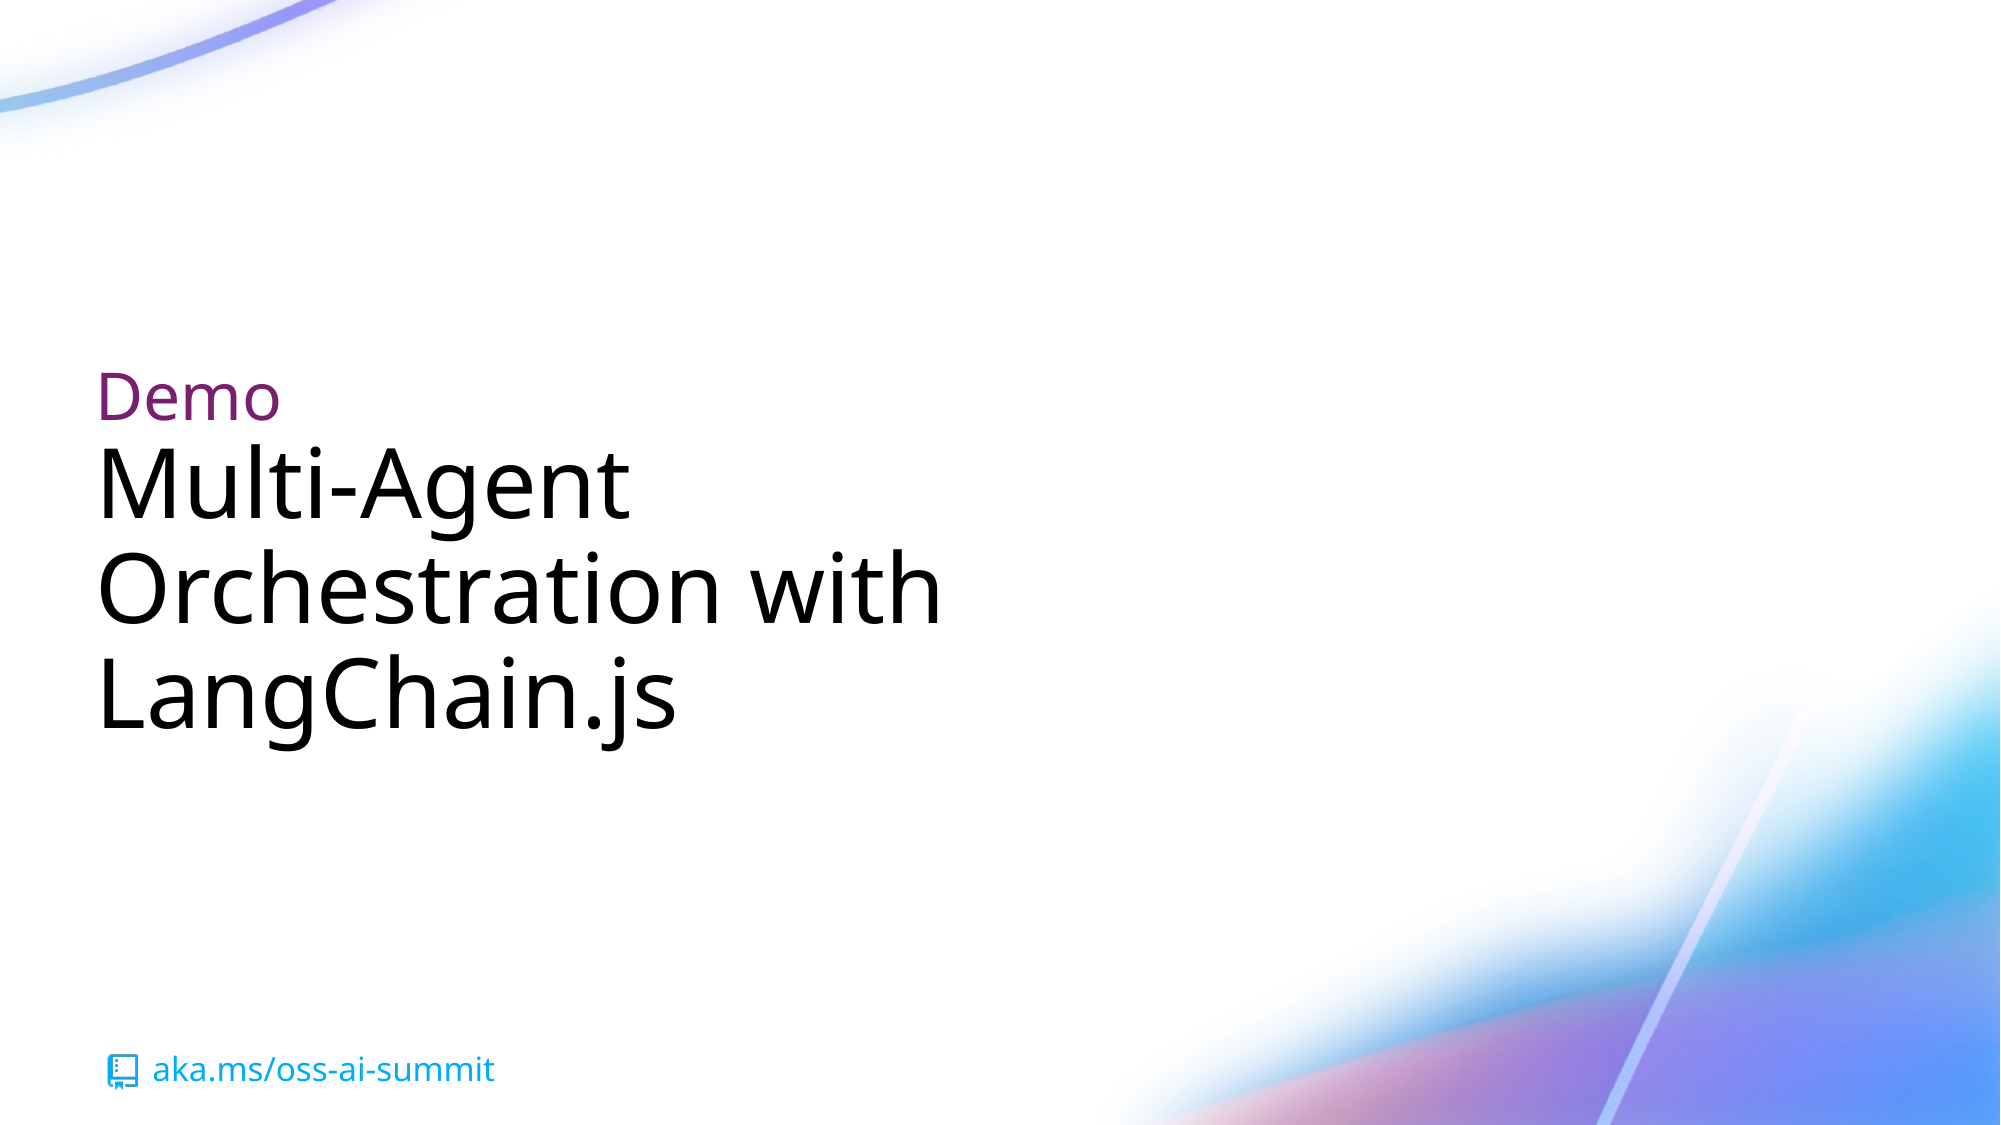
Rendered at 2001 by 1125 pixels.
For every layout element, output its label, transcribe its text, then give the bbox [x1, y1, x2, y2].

picture [0, 0, 2000, 1125]
title Demo Multi-Agent Orchestration with LangChain.js [80, 355, 1295, 759]
